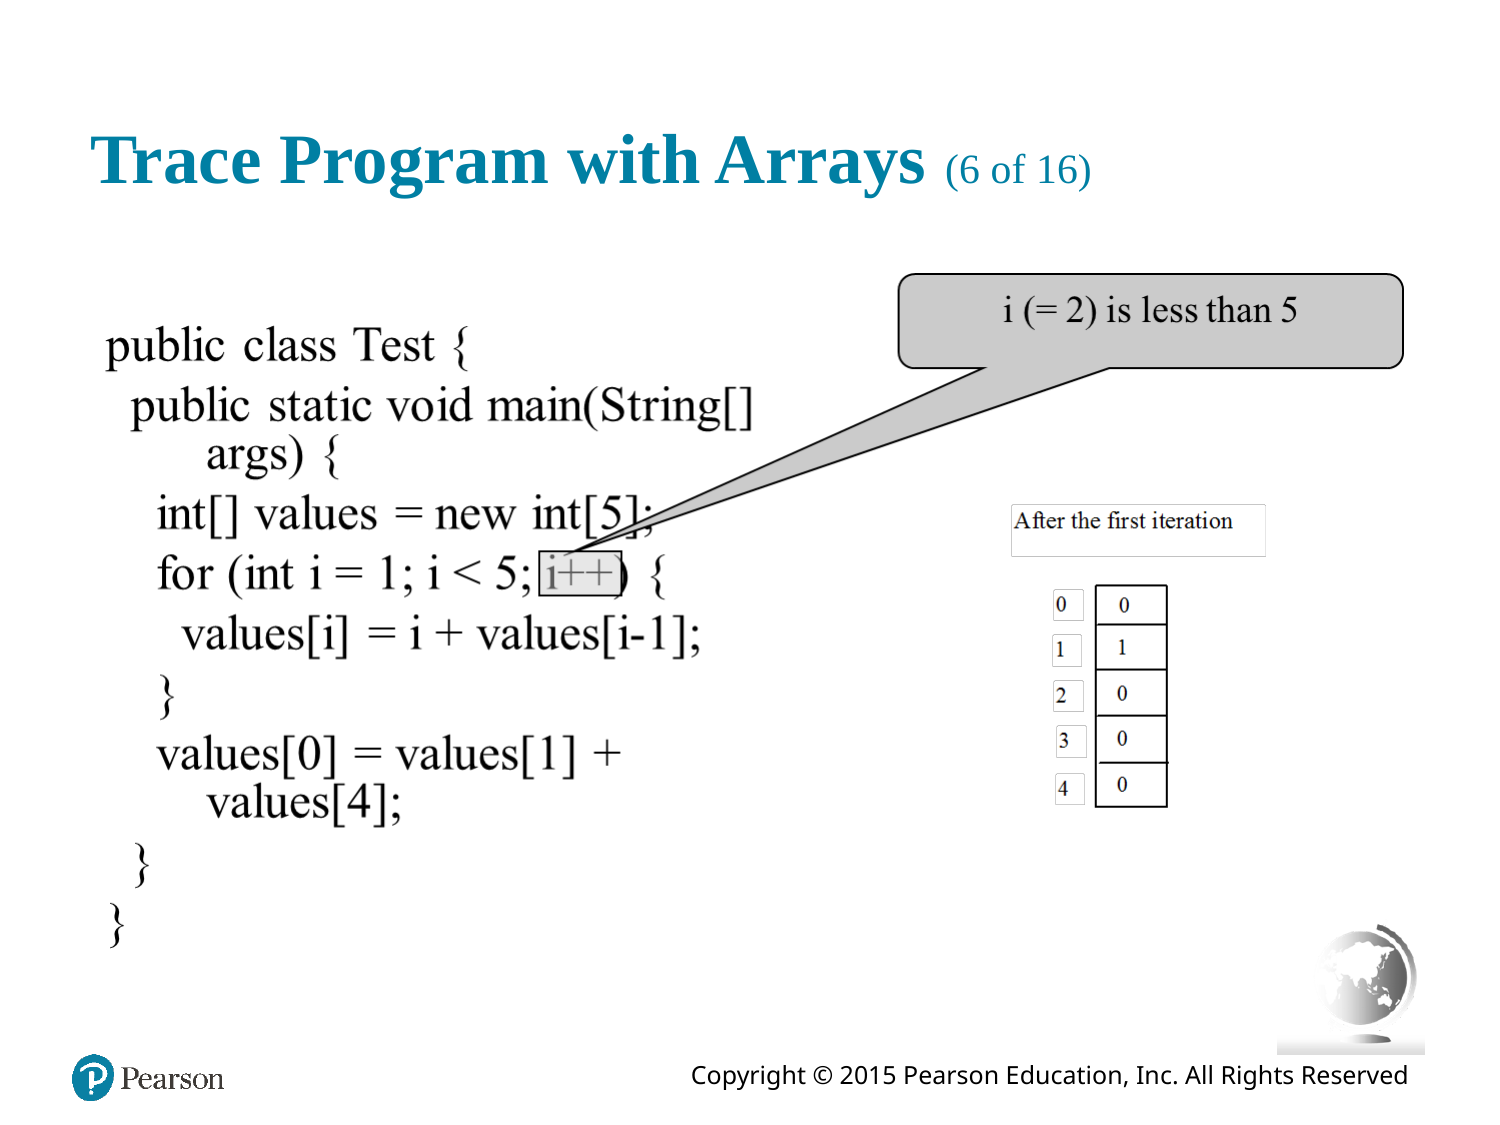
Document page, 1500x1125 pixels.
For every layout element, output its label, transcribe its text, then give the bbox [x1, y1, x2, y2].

picture [72, 1088, 82, 1101]
picture [72, 1054, 88, 1070]
picture [74, 273, 1425, 1055]
picture [99, 1054, 224, 1101]
picture [81, 1063, 106, 1088]
title Trace Program with Arrays (6 of 16) [75, 37, 1425, 213]
